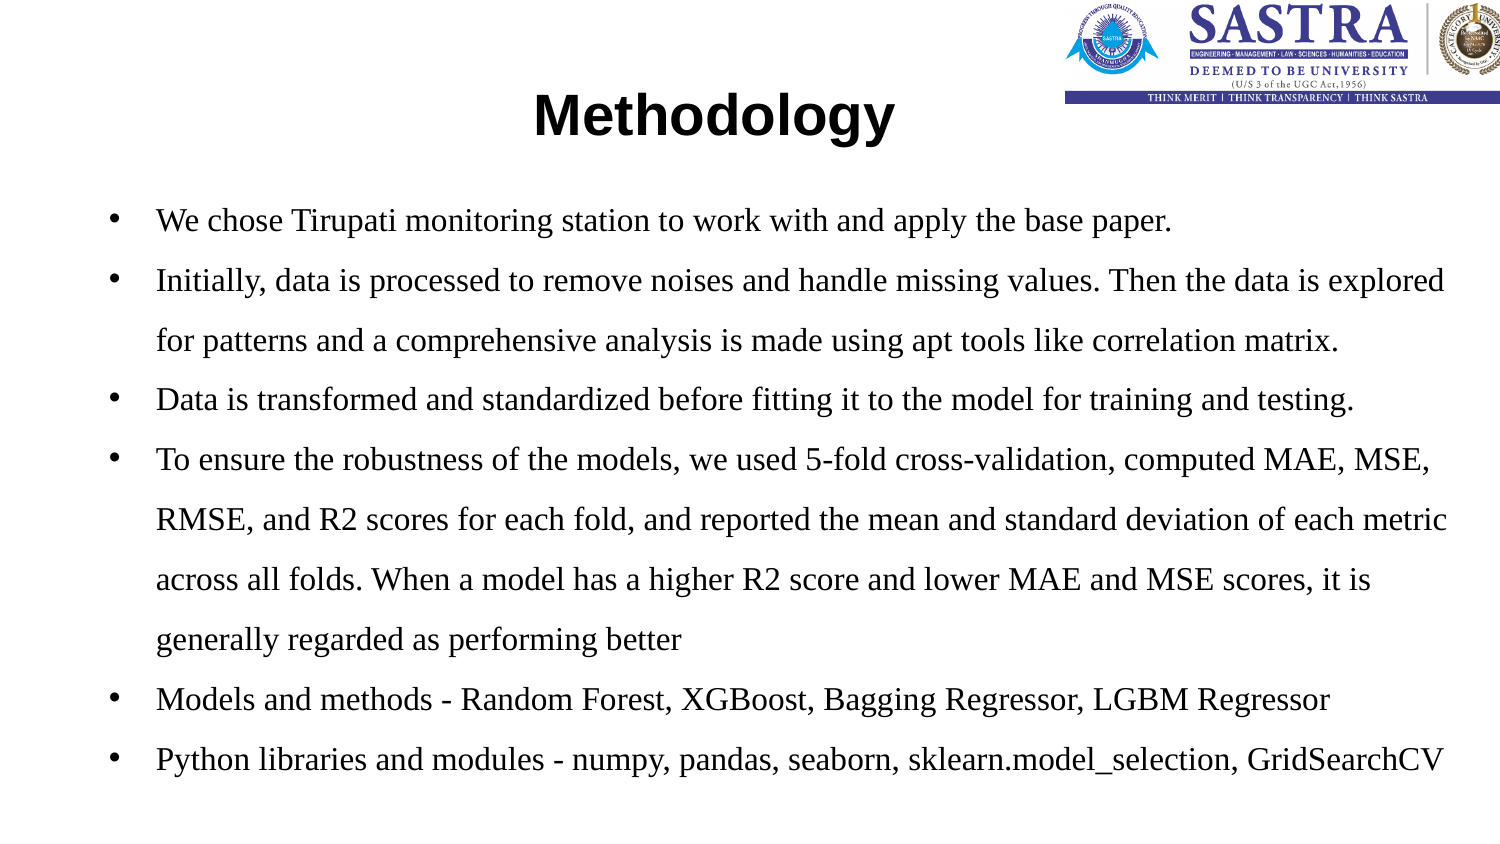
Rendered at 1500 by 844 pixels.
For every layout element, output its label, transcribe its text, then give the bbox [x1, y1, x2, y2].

picture [1055, 0, 1500, 109]
title Methodology [16, 61, 1414, 156]
text_box We chose Tirupati monitoring station to work with and apply the base paper. Initially, data is processed to remove noises and handle missing values. Then the data is explored for patterns and a comprehensive analysis is made using apt tools like correlation matrix. Data is transformed and standardized before fitting it to the model for training and testing. To ensure the robustness of the models, we used 5-fold cross-validation, computed MAE, MSE, RMSE, and R2 scores for each fold, and reported the mean and standard deviation of each metric across all folds. When a model has a higher R2 score and lower MAE and MSE scores, it is generally regarded as performing better Models and methods - Random Forest, XGBoost, Bagging Regressor, LGBM Regressor Python libraries and modules - numpy, pandas, seaborn, sklearn.model_selection, GridSearchCV [93, 162, 1479, 844]
